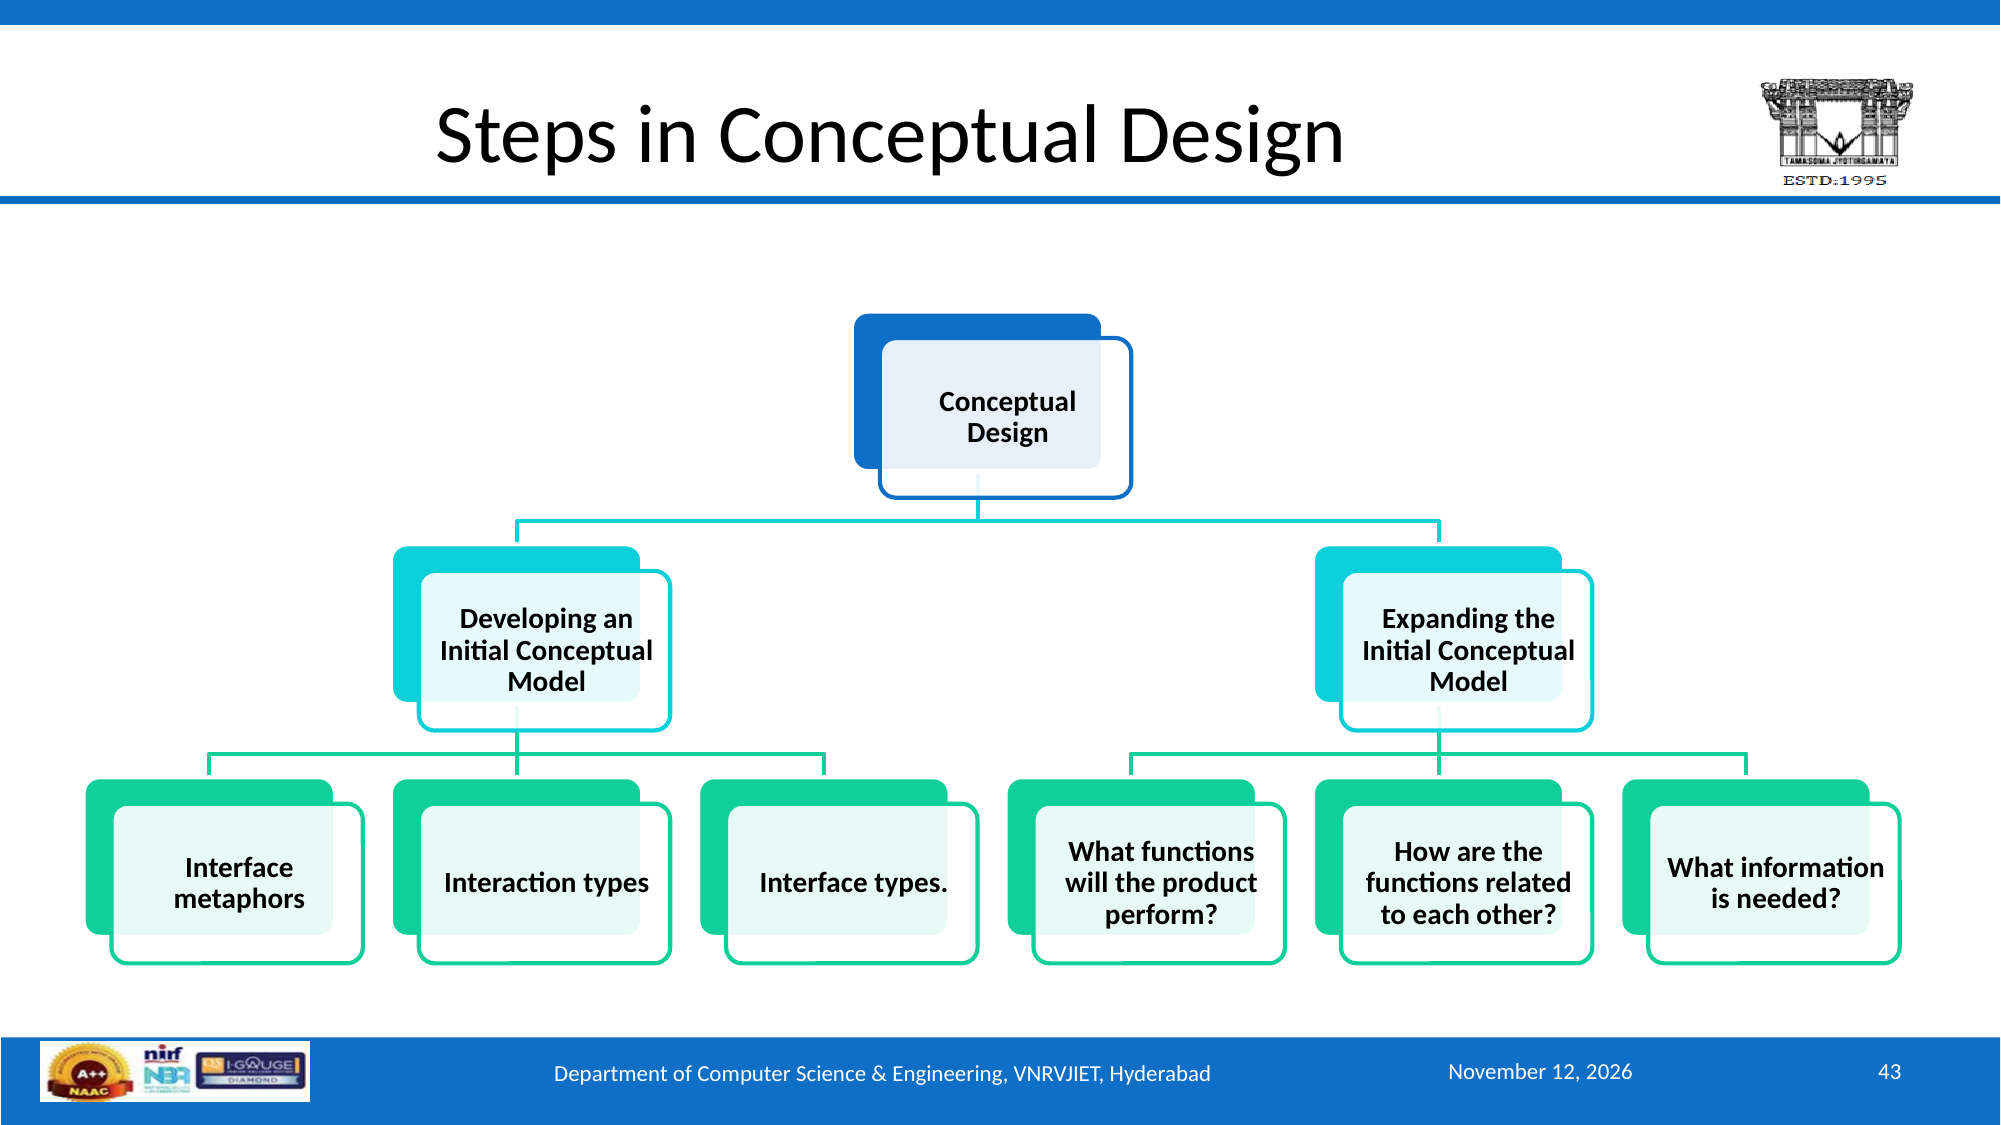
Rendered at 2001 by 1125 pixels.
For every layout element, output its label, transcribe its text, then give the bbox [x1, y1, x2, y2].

footer Department of Computer Science & Engineering, VNRVJIET, Hyderabad [333, 1041, 1434, 1102]
picture [1750, 70, 1934, 194]
slide_number 43 [1749, 1040, 1917, 1100]
picture [40, 1041, 310, 1102]
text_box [83, 287, 1901, 988]
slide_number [1433, 1040, 1734, 1100]
title Steps in Conceptual Design [33, 57, 1750, 200]
